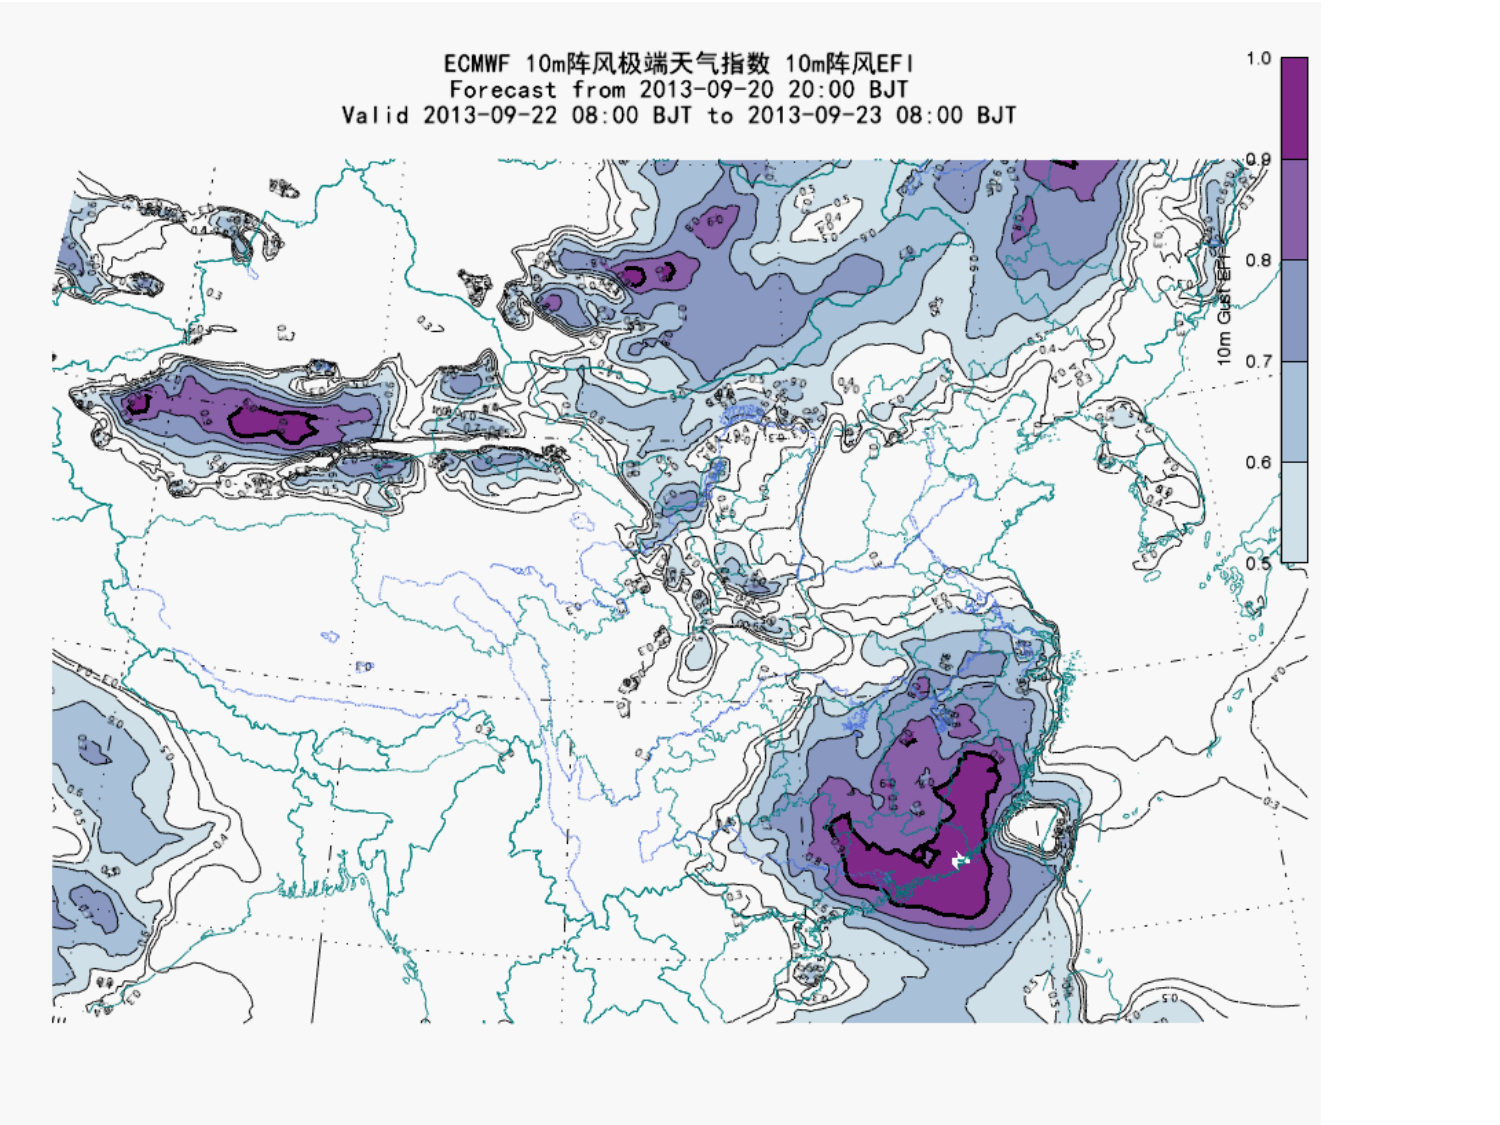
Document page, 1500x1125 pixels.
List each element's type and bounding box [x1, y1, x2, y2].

picture [0, 2, 1321, 1125]
